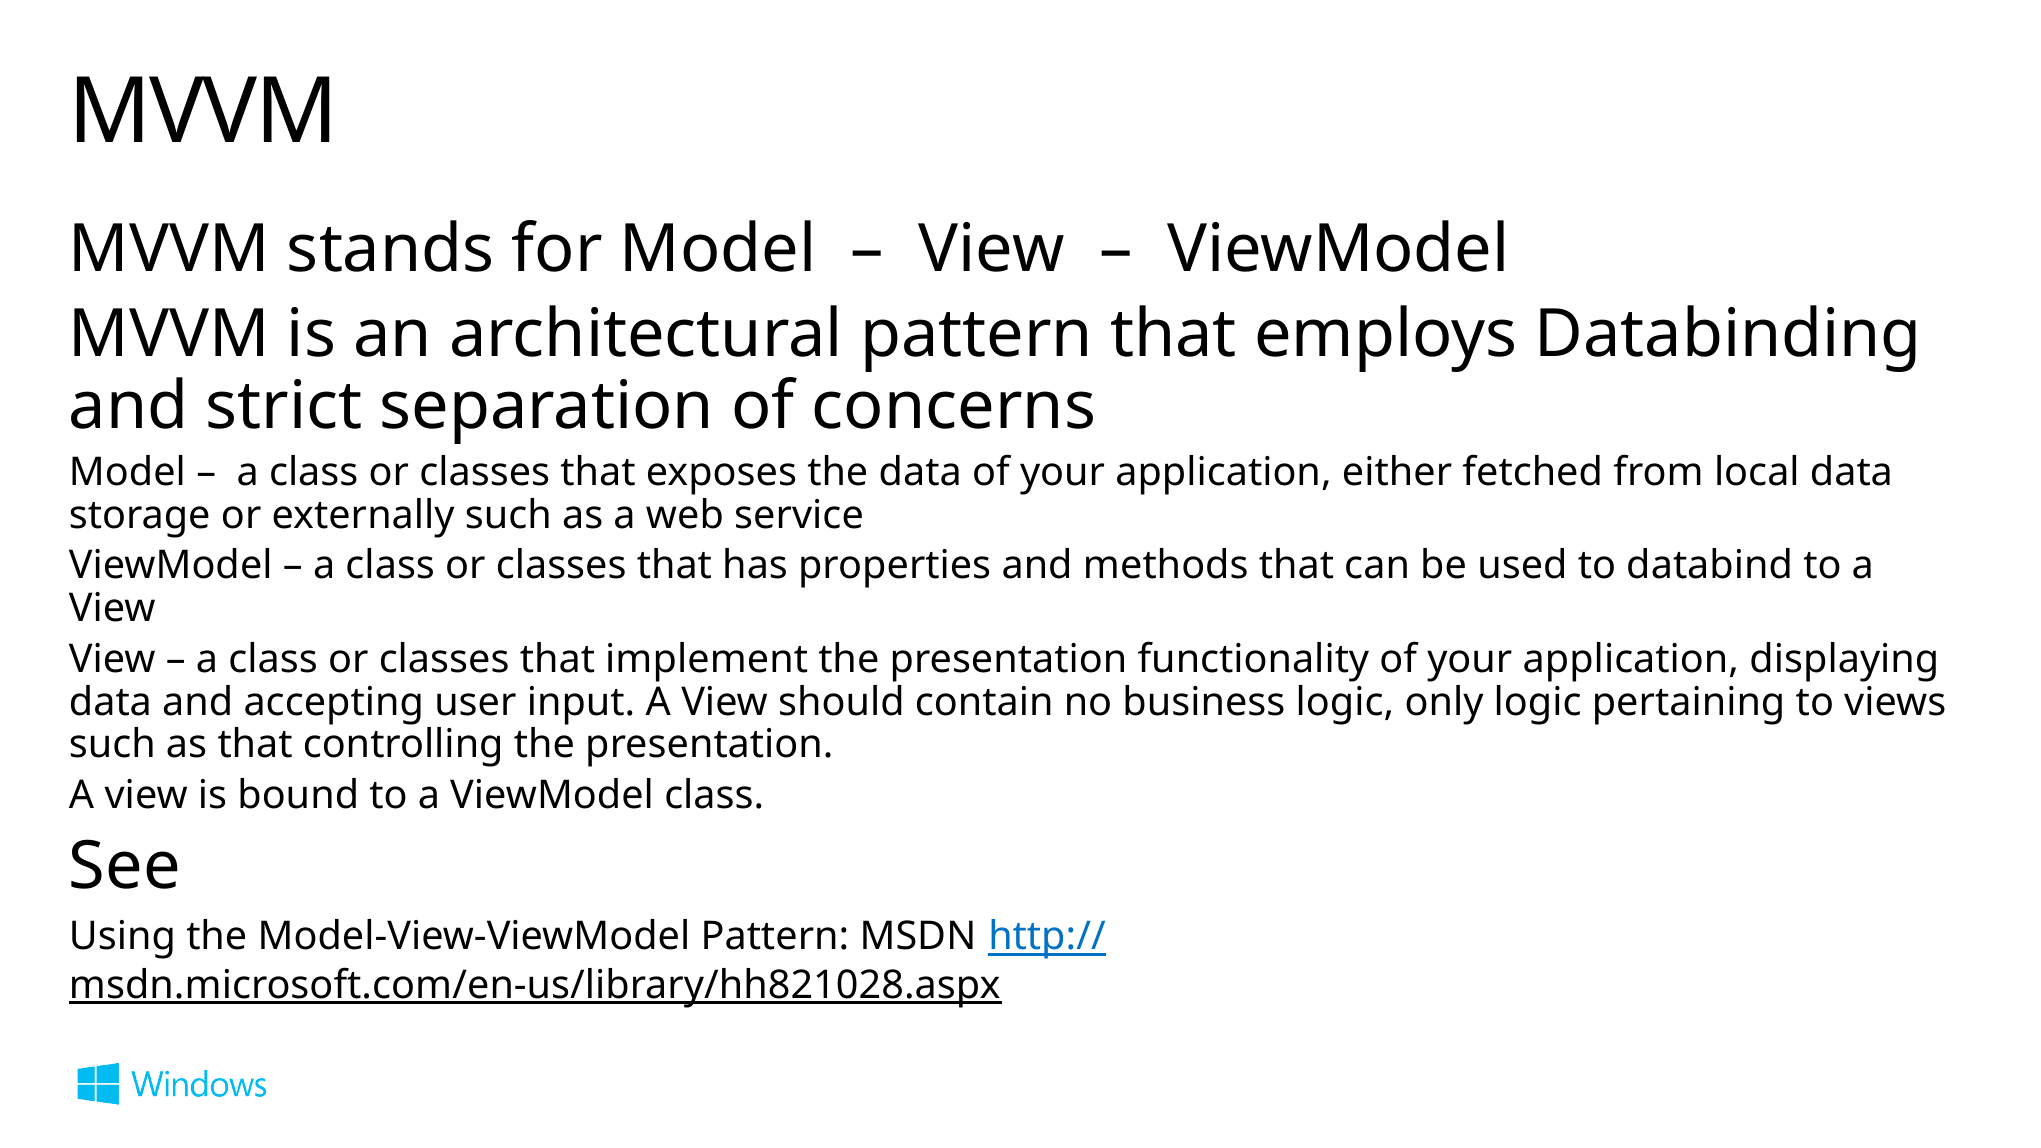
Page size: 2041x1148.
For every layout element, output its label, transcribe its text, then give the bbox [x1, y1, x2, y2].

title MVVM [45, 48, 1996, 198]
list MVVM stands for Model – View – ViewModel MVVM is an architectural pattern that employs Databinding and strict separation of concerns Model – a class or classes that exposes the data of your application, either fetched from local data storage or externally such as a web service ViewModel – a class or classes that has properties and methods that can be used to databind to a View View – a class or classes that implement the presentation functionality of your application, displaying data and accepting user input. A View should contain no business logic, only logic pertaining to views such as that controlling the presentation. A view is bound to a ViewModel class. See Using the Model-View-ViewModel Pattern: MSDN http://msdn.microsoft.com/en-us/library/hh821028.aspx [45, 198, 1996, 947]
picture [61, 1045, 289, 1123]
